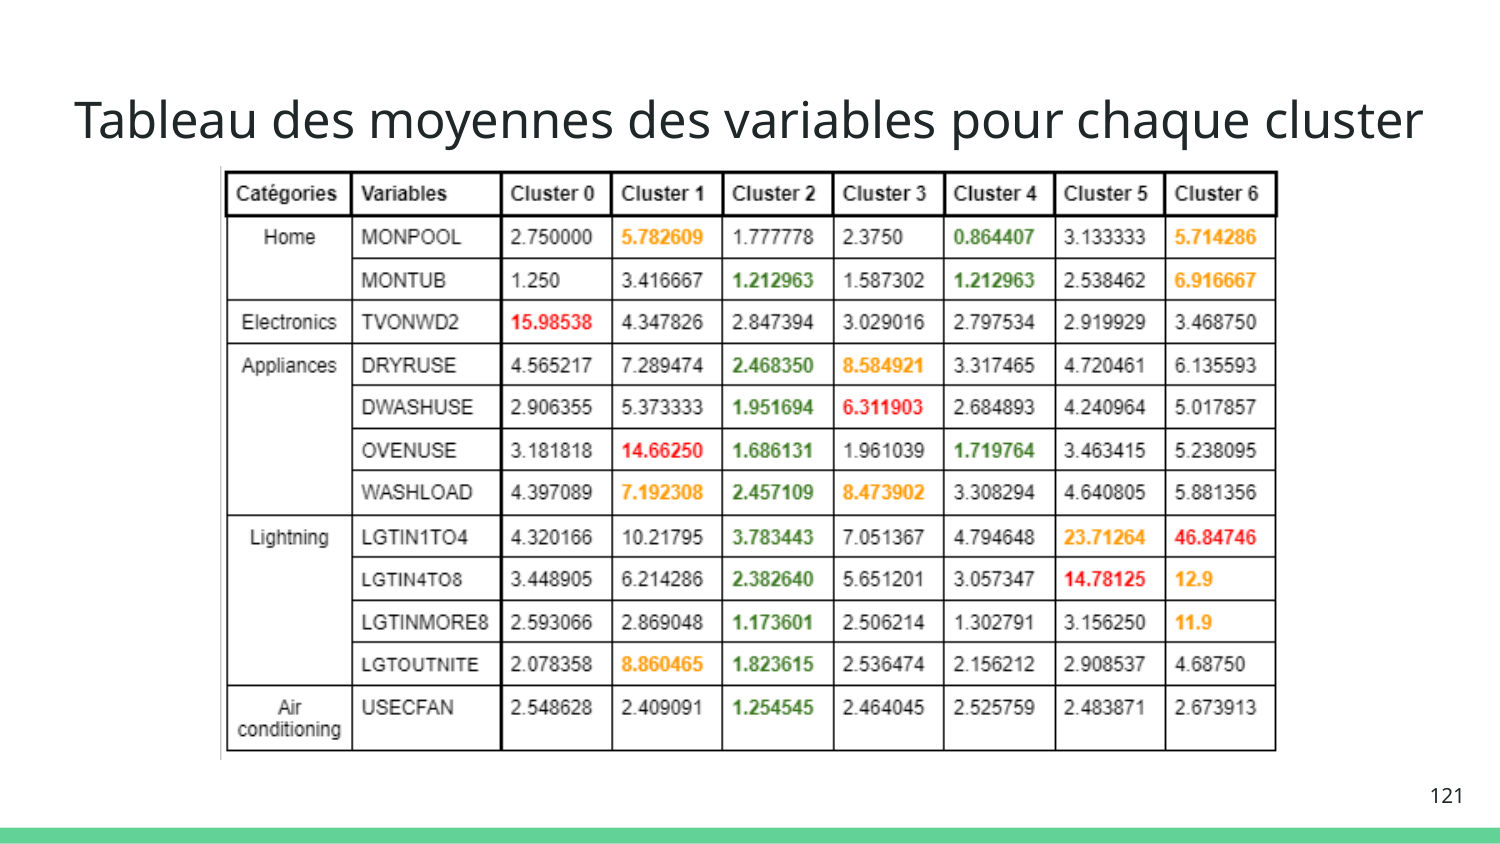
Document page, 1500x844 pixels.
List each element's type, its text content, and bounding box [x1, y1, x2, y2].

title Tableau des moyennes des variables pour chaque cluster [51, 72, 1449, 167]
picture [220, 166, 1280, 761]
slide_number ‹#› [1389, 764, 1480, 830]
